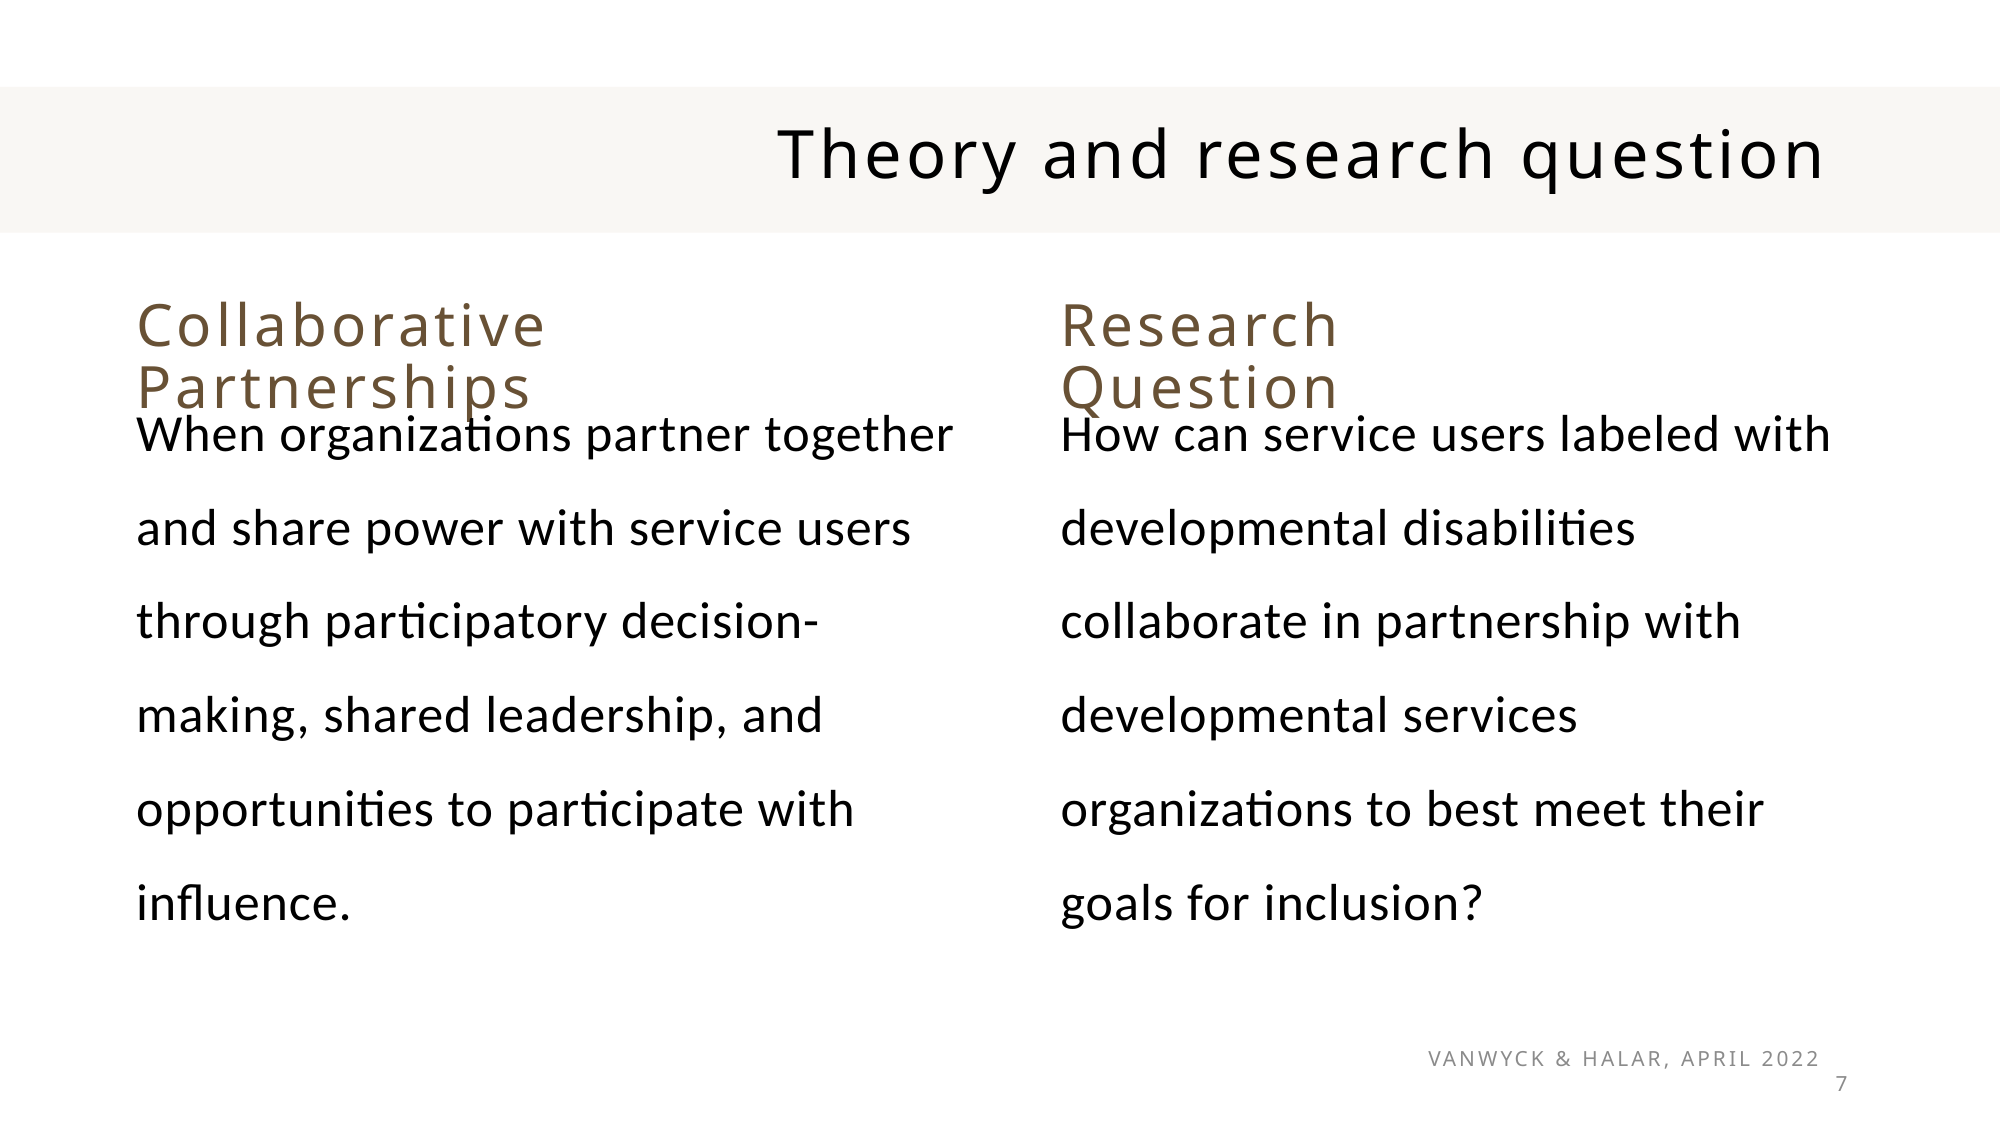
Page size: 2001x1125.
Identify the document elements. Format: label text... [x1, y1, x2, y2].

text_box Collaborative Partnerships [121, 288, 899, 358]
title Theory and research question [137, 97, 1863, 217]
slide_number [1412, 1042, 1863, 1103]
text_box Research Question [1045, 288, 1623, 358]
list How can service users labeled with developmental disabilities collaborate in partnership with developmental services organizations to best meet their goals for inclusion? [1045, 360, 1863, 907]
list When organizations partner together and share power with service users through participatory decision-making, shared leadership, and opportunities to participate with influence. [121, 360, 994, 907]
